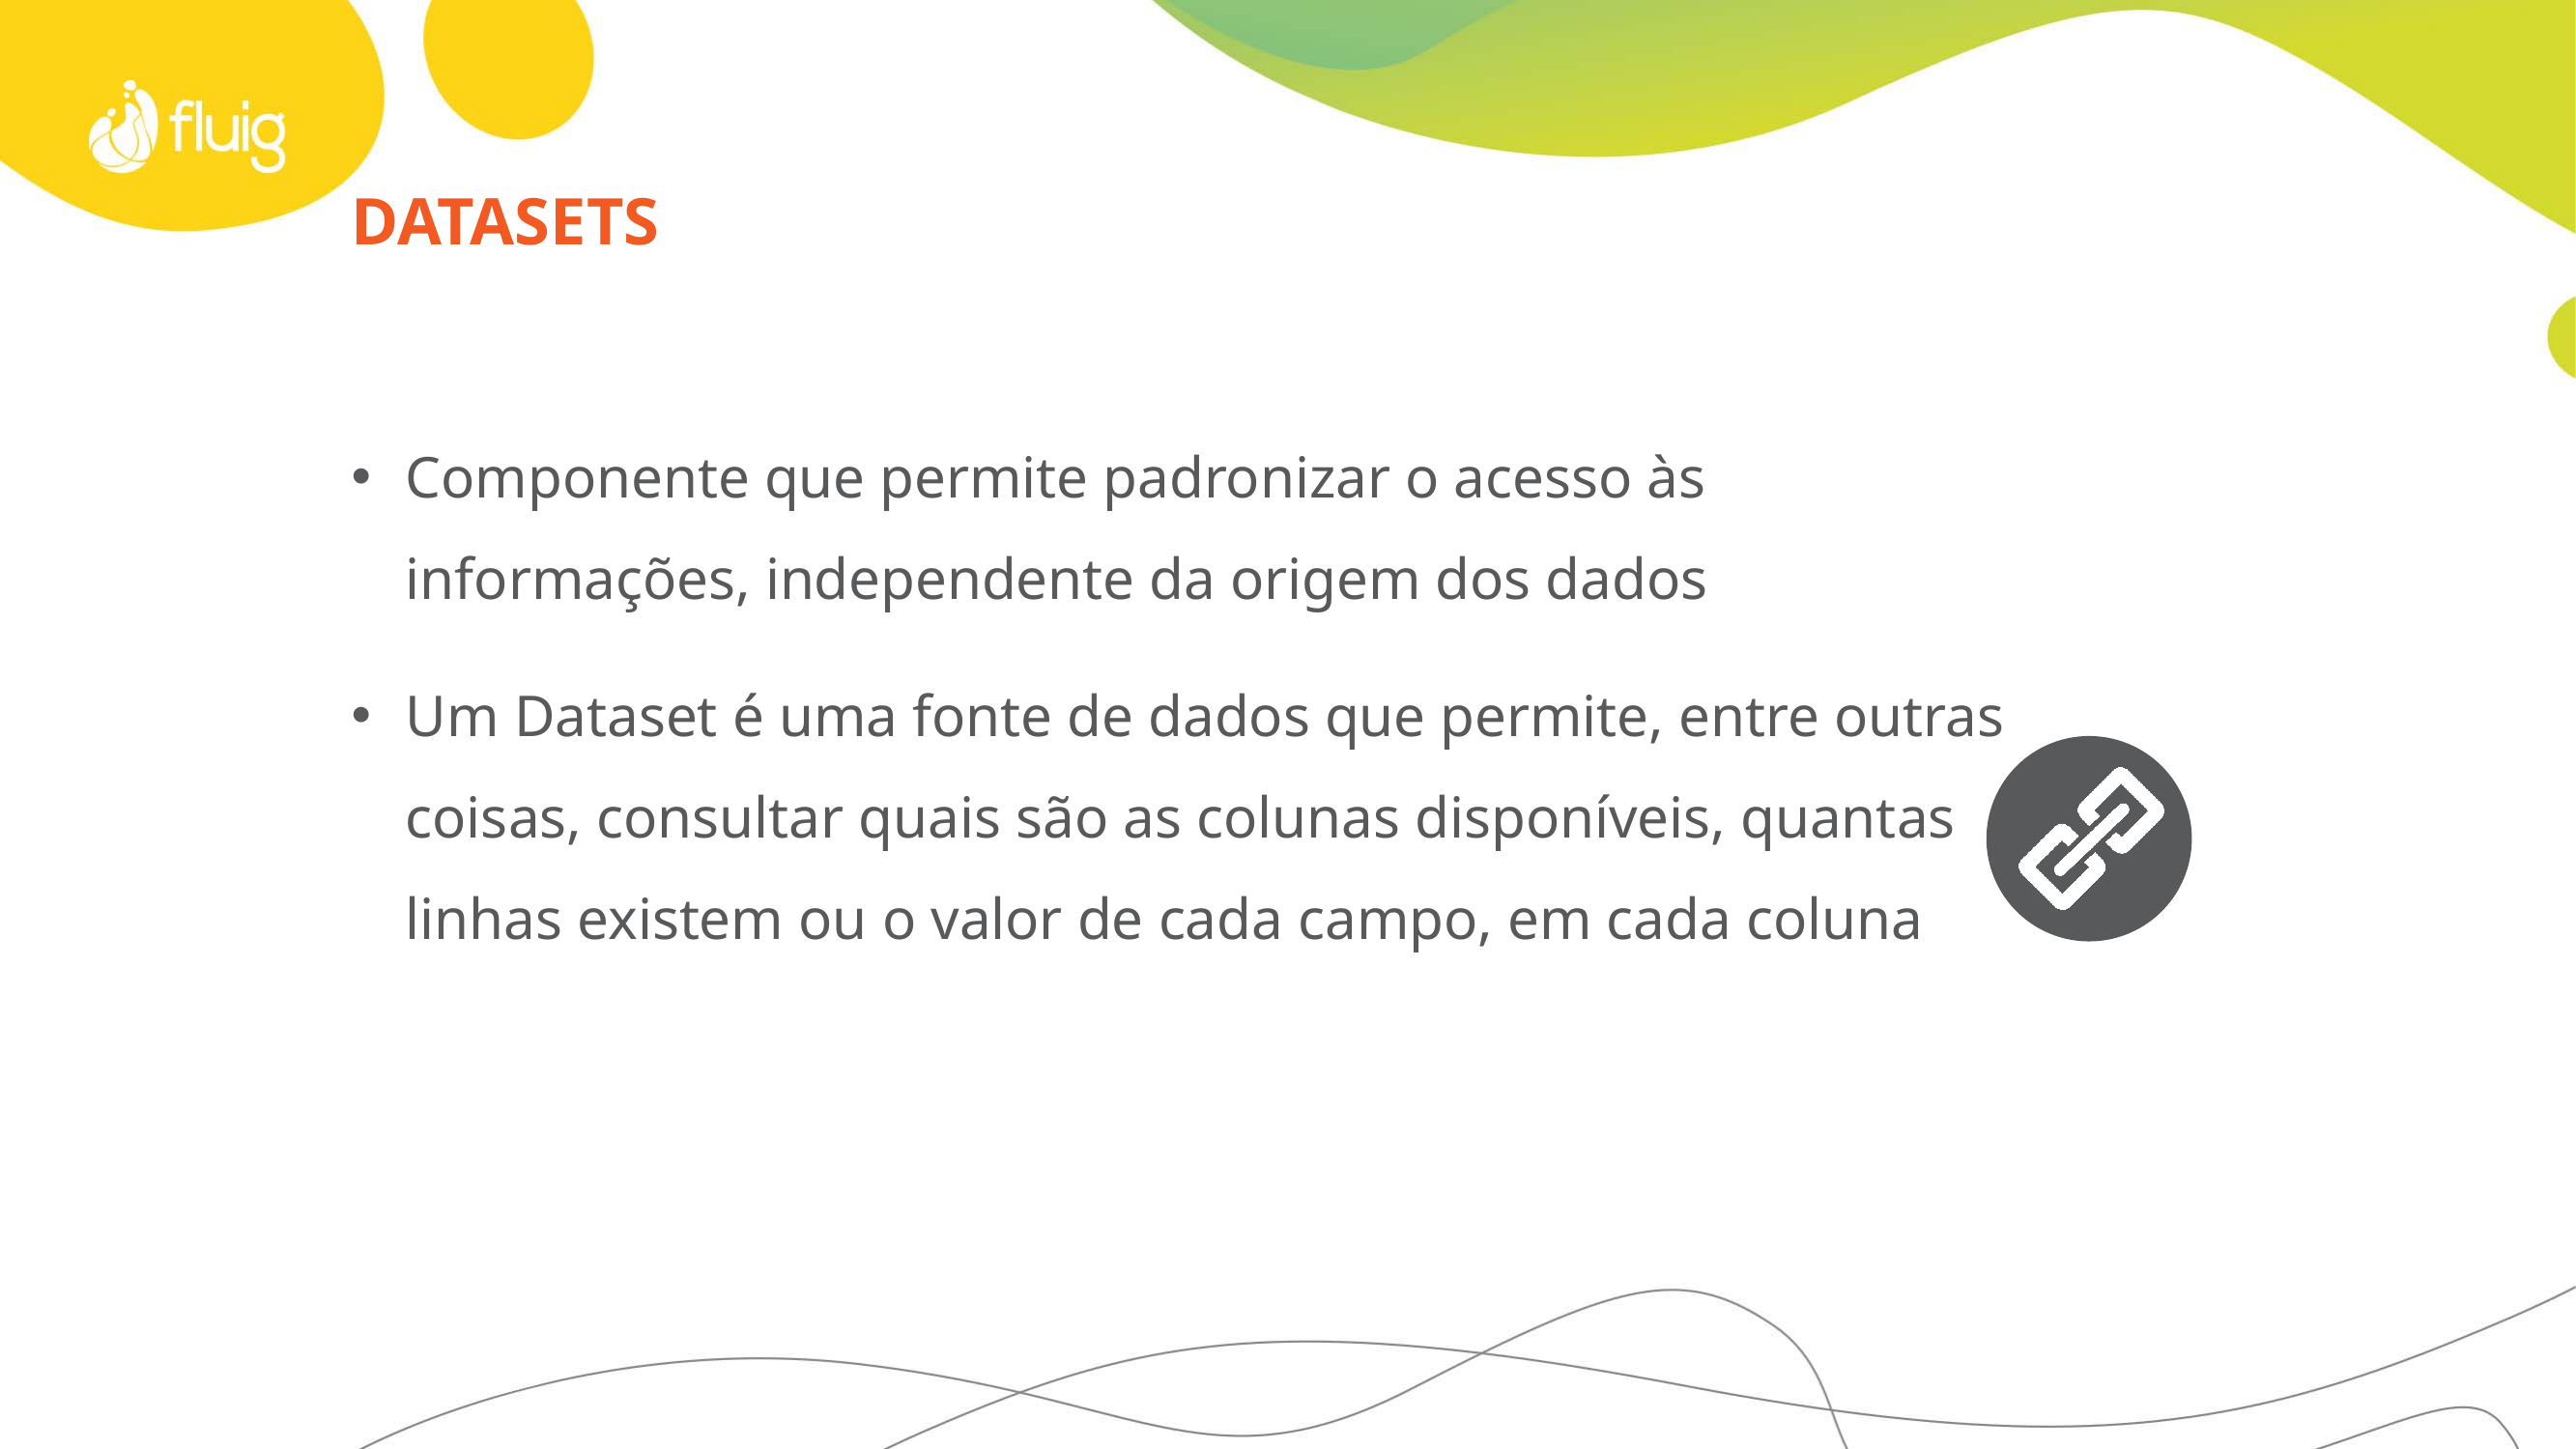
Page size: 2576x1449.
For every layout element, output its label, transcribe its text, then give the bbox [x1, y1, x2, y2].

list Componente que permite padronizar o acesso às informações, independente da origem dos dados Um Dataset é uma fonte de dados que permite, entre outras coisas, consultar quais são as colunas disponíveis, quantas linhas existem ou o valor de cada campo, em cada coluna [336, 400, 2037, 1277]
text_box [1986, 735, 2192, 942]
title datasets [336, 173, 2352, 379]
picture [0, 0, 2576, 1449]
